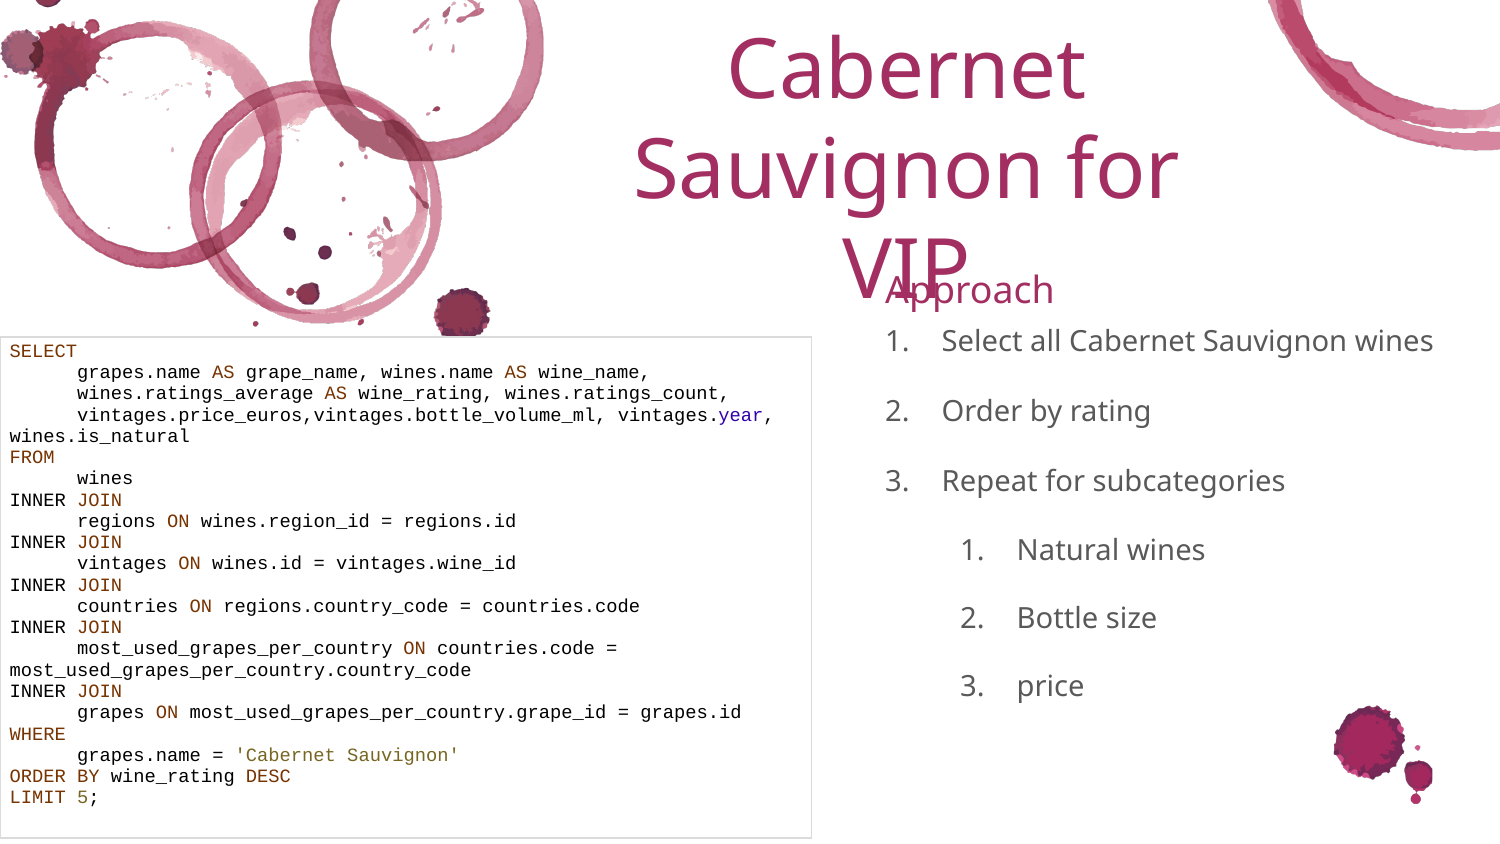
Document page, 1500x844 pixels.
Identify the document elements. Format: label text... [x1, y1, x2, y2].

table_header SELECT grapes.name AS grape_name, wines.name AS wine_name, wines.ratings_average AS wine_rating, wines.ratings_count, vintages.price_euros,vintages.bottle_volume_ml, vintages.year, wines.is_natural FROM wines INNER JOIN regions ON wines.region_id = regions.id INNER JOIN vintages ON wines.id = vintages.wine_id INNER JOIN countries ON regions.country_code = countries.code INNER JOIN most_used_grapes_per_country ON countries.code = most_used_grapes_per_country.country_code INNER JOIN grapes ON most_used_grapes_per_country.grape_id = grapes.id WHERE grapes.name = 'Cabernet Sauvignon' ORDER BY wine_rating DESC LIMIT 5; [1, 338, 811, 837]
title Cabernet Sauvignon for VIP [545, 0, 1269, 138]
subtitle Select all Cabernet Sauvignon wines Order by rating Repeat for subcategories Natural wines Bottle size price [847, 438, 1500, 622]
picture [0, 0, 544, 336]
subtitle Approach [847, 251, 1263, 325]
picture [1334, 706, 1433, 804]
picture [1264, 0, 1500, 151]
